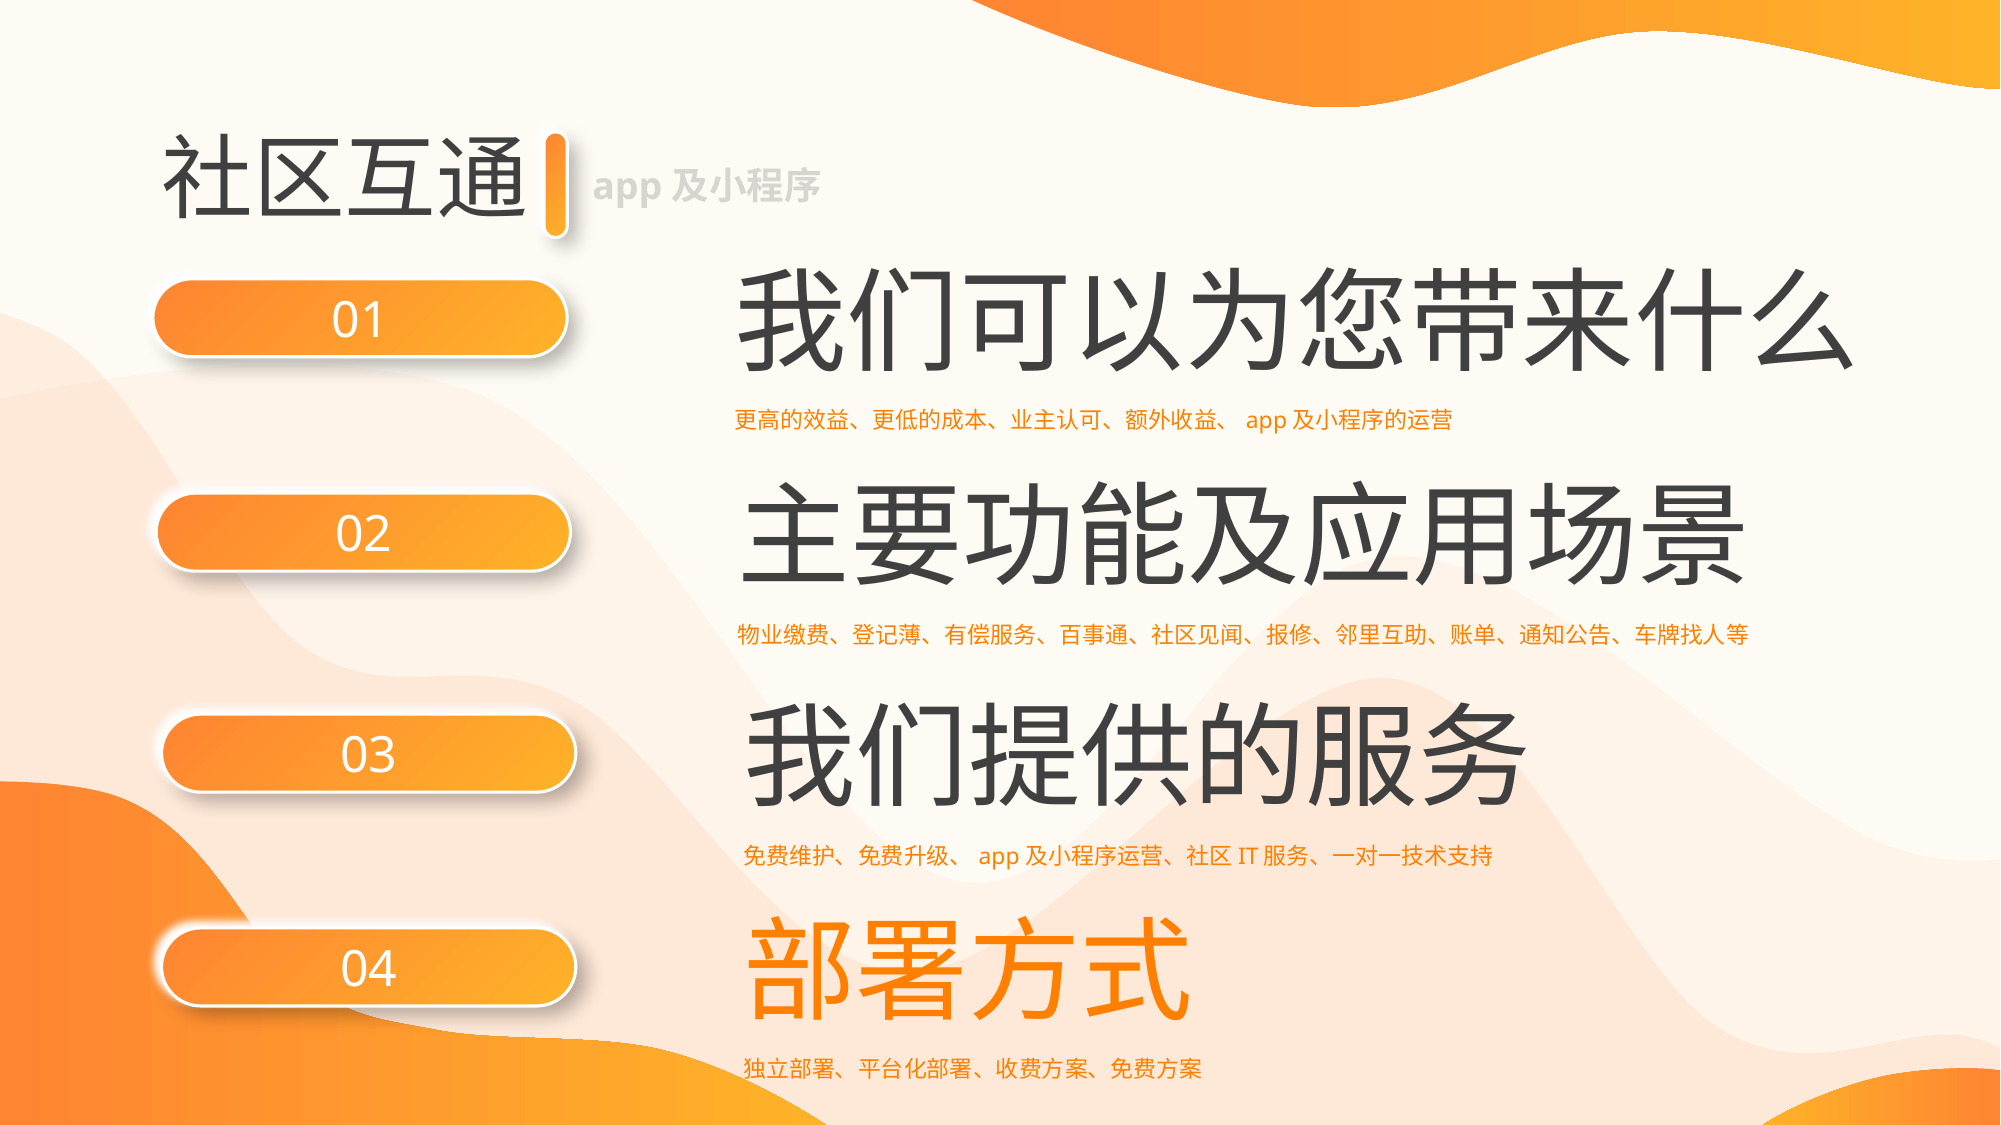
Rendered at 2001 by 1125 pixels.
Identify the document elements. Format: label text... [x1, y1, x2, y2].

text_box 独立部署、平台化部署、收费方案、免费方案 [743, 1046, 1840, 1083]
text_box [543, 131, 568, 238]
text_box 社区互通 [551, 119, 992, 230]
text_box 我们可以为您带来什么 [734, 249, 1909, 385]
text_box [161, 927, 576, 1006]
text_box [152, 278, 568, 357]
text_box 物业缴费、登记薄、有偿服务、百事通、社区见闻、报修、邻里互助、账单、通知公告、车牌找人等 [737, 612, 1834, 648]
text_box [161, 714, 576, 793]
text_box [156, 493, 571, 572]
text_box 更高的效益、更低的成本、业主认可、额外收益、app及小程序的运营 [734, 397, 1459, 434]
text_box 部署方式 [743, 898, 1917, 1034]
text_box 社区互通 [161, 119, 547, 230]
text_box 免费维护、免费升级、app及小程序运营、社区IT服务、一对一技术支持 [743, 832, 1840, 869]
text_box 我们提供的服务 [743, 684, 1917, 820]
text_box 主要功能及应用场景 [737, 463, 1912, 600]
text_box app及小程序 [592, 162, 1108, 208]
